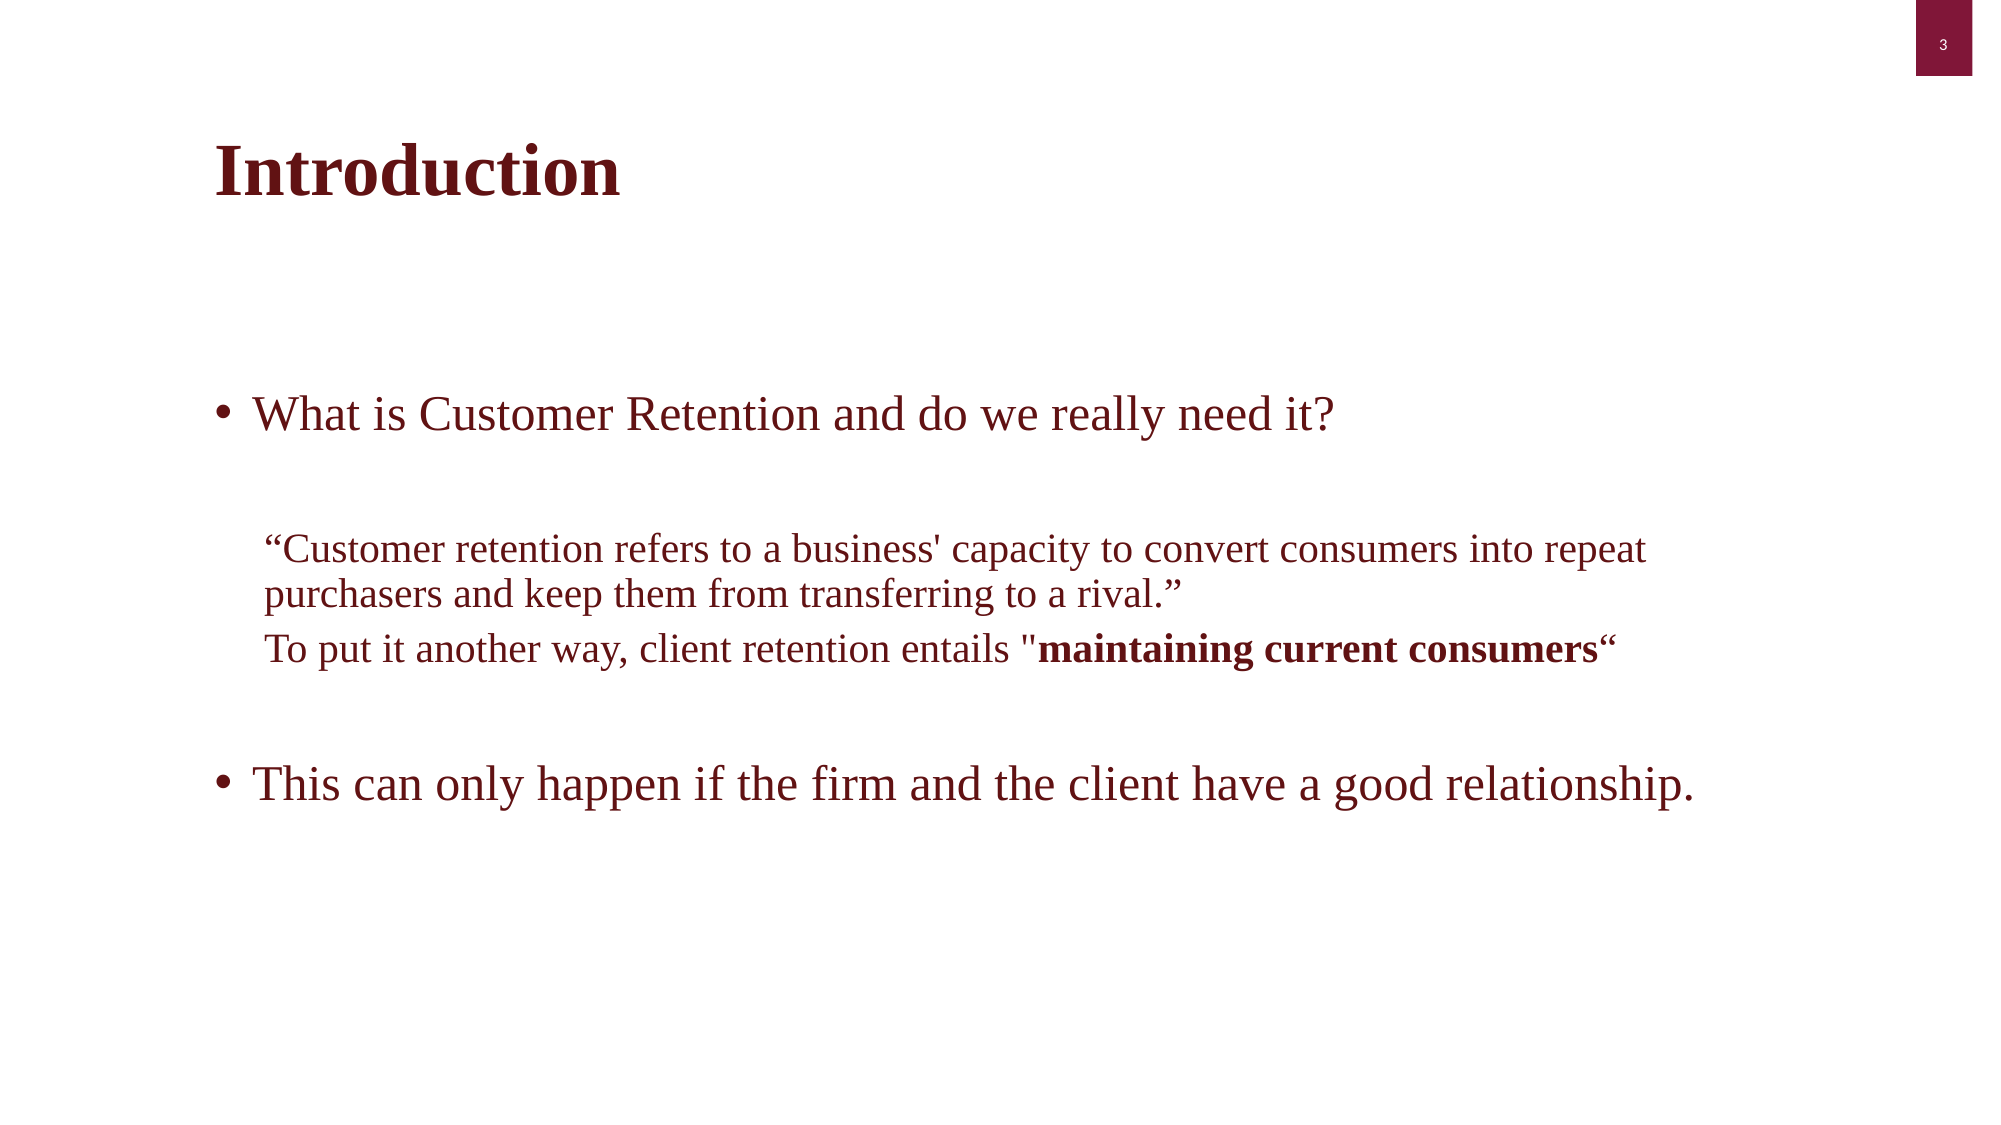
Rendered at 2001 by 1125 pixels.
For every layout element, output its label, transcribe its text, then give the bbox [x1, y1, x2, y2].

text_box What is Customer Retention and do we really need it? “Customer retention refers to a business' capacity to convert consumers into repeat purchasers and keep them from transferring to a rival.” To put it another way, client retention entails "maintaining current consumers“ This can only happen if the firm and the client have a good relationship. [199, 379, 1800, 1080]
text_box Introduction [199, 123, 1800, 315]
